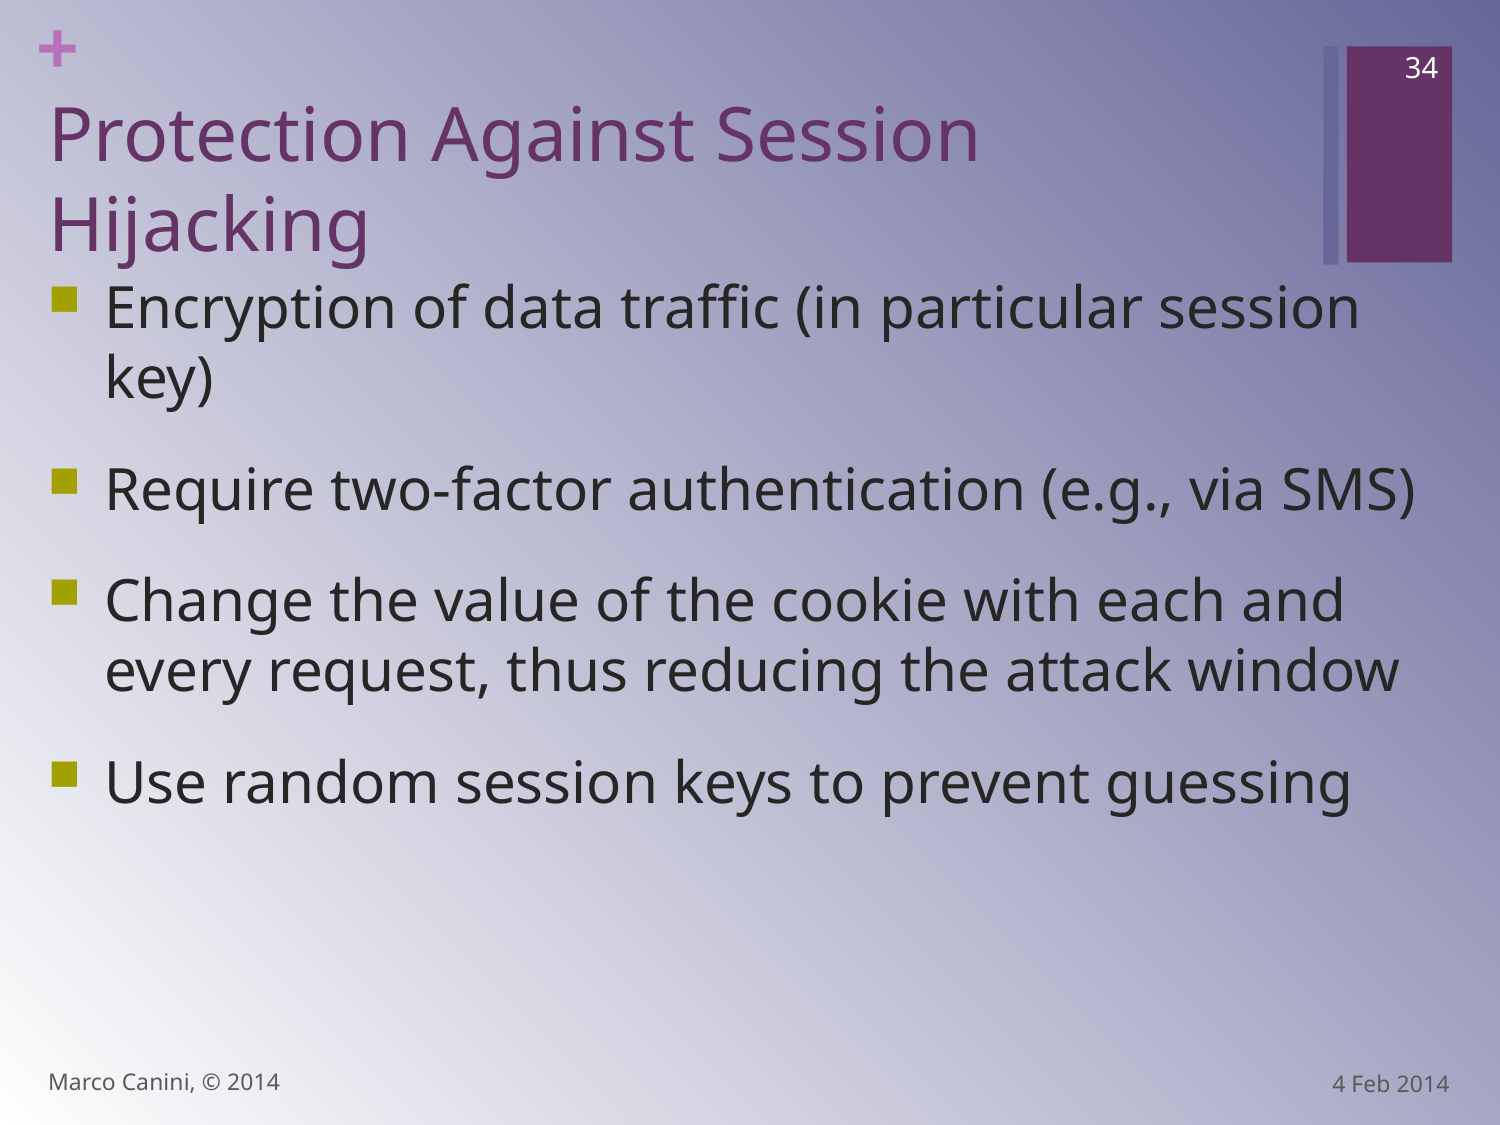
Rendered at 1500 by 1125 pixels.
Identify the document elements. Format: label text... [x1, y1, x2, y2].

slide_number 34 [1362, 39, 1454, 100]
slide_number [1114, 1053, 1465, 1114]
footer Marco Canini, © 2014 [33, 1053, 1038, 1114]
title Protection Against Session Hijacking [33, 79, 1322, 262]
list Encryption of data traffic (in particular session key) Require two-factor authentication (e.g., via SMS) Change the value of the cookie with each and every request, thus reducing the attack window Use random session keys to prevent guessing [33, 262, 1465, 1054]
